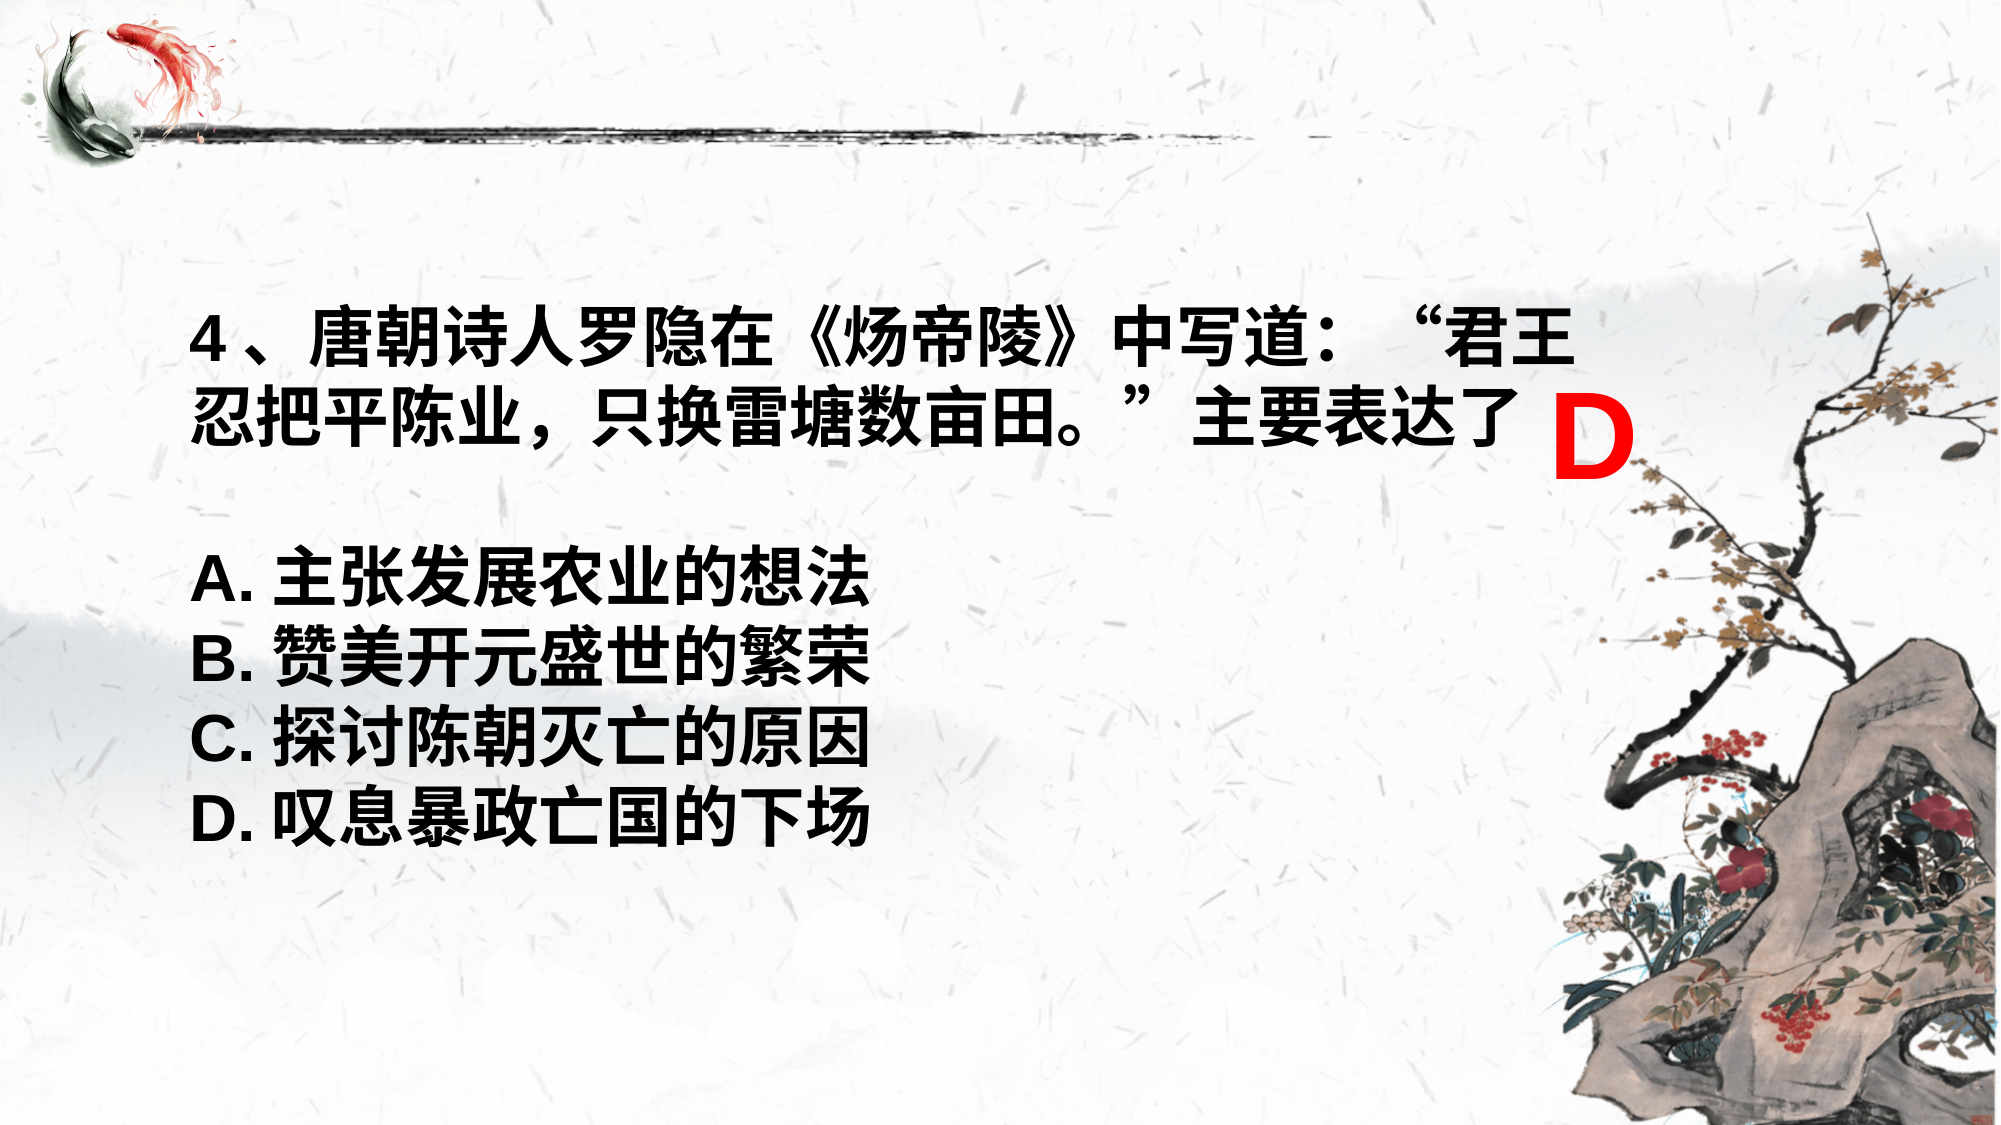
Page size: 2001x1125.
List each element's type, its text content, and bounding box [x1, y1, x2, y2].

picture [0, 0, 2001, 1125]
text_box 4、唐朝诗人罗隐在《炀帝陵》中写道：“君王忍把平陈业，只换雷塘数亩田。”主要表达了 A.主张发展农业的想法 B.赞美开元盛世的繁荣 C.探讨陈朝灭亡的原因 D.叹息暴政亡国的下场 [174, 287, 1595, 862]
text_box D [1534, 347, 1655, 513]
